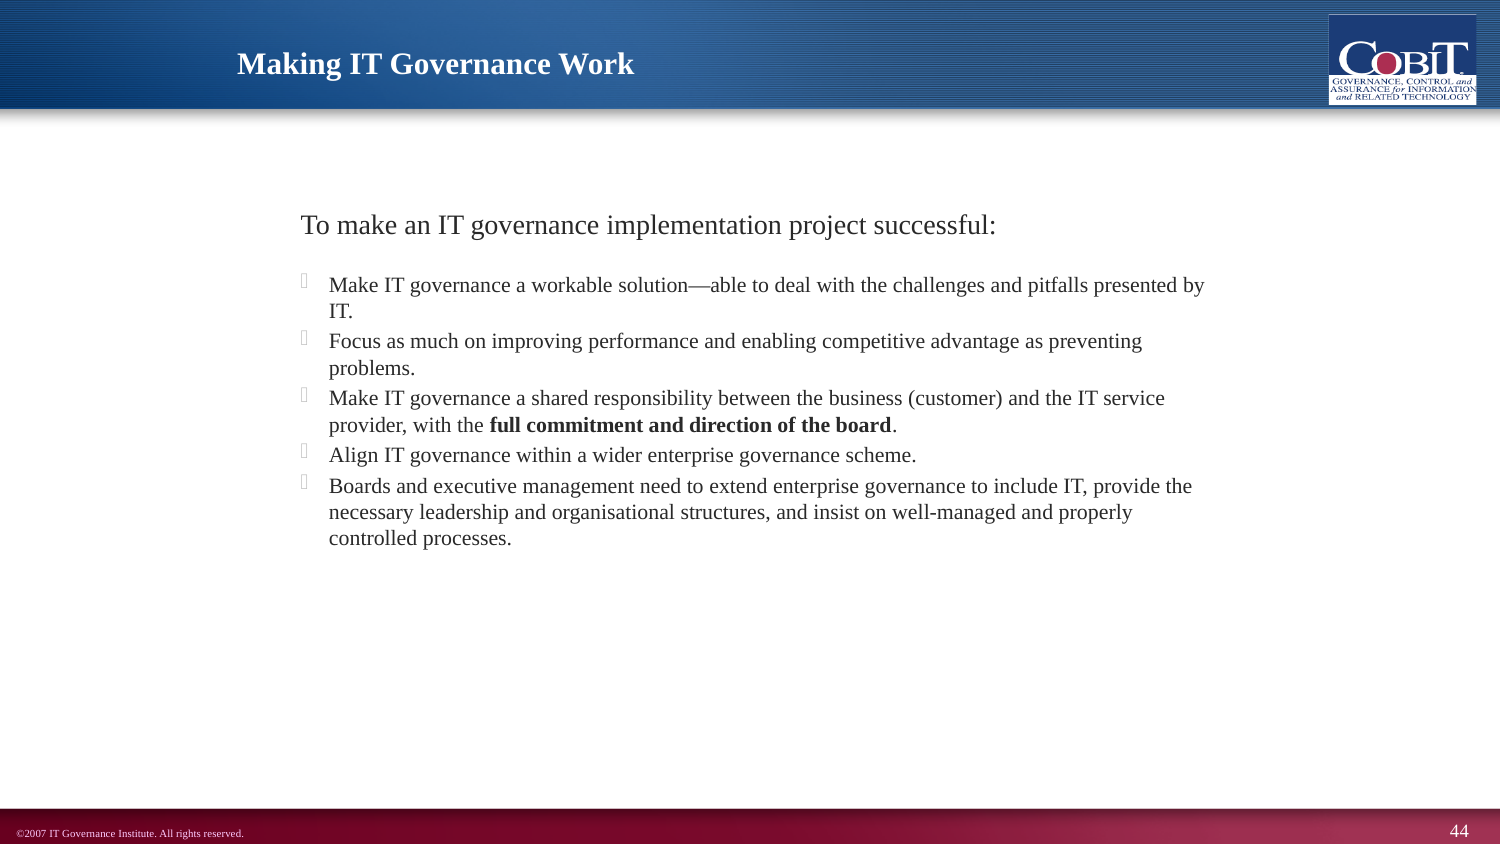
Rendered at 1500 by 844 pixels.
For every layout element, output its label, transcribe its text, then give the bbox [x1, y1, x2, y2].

picture [0, 0, 1500, 844]
list To make an IT governance implementation project successful: Make IT governance a workable solution—able to deal with the challenges and pitfalls presented by IT. Focus as much on improving performance and enabling competitive advantage as preventing problems. Make IT governance a shared responsibility between the business (customer) and the IT service provider, with the full commitment and direction of the board. Align IT governance within a wider enterprise governance scheme. Boards and executive management need to extend enterprise governance to include IT, provide the necessary leadership and organisational structures, and insist on well-managed and properly controlled processes. [289, 200, 1238, 758]
text_box Making IT Governance Work [218, 42, 1091, 103]
